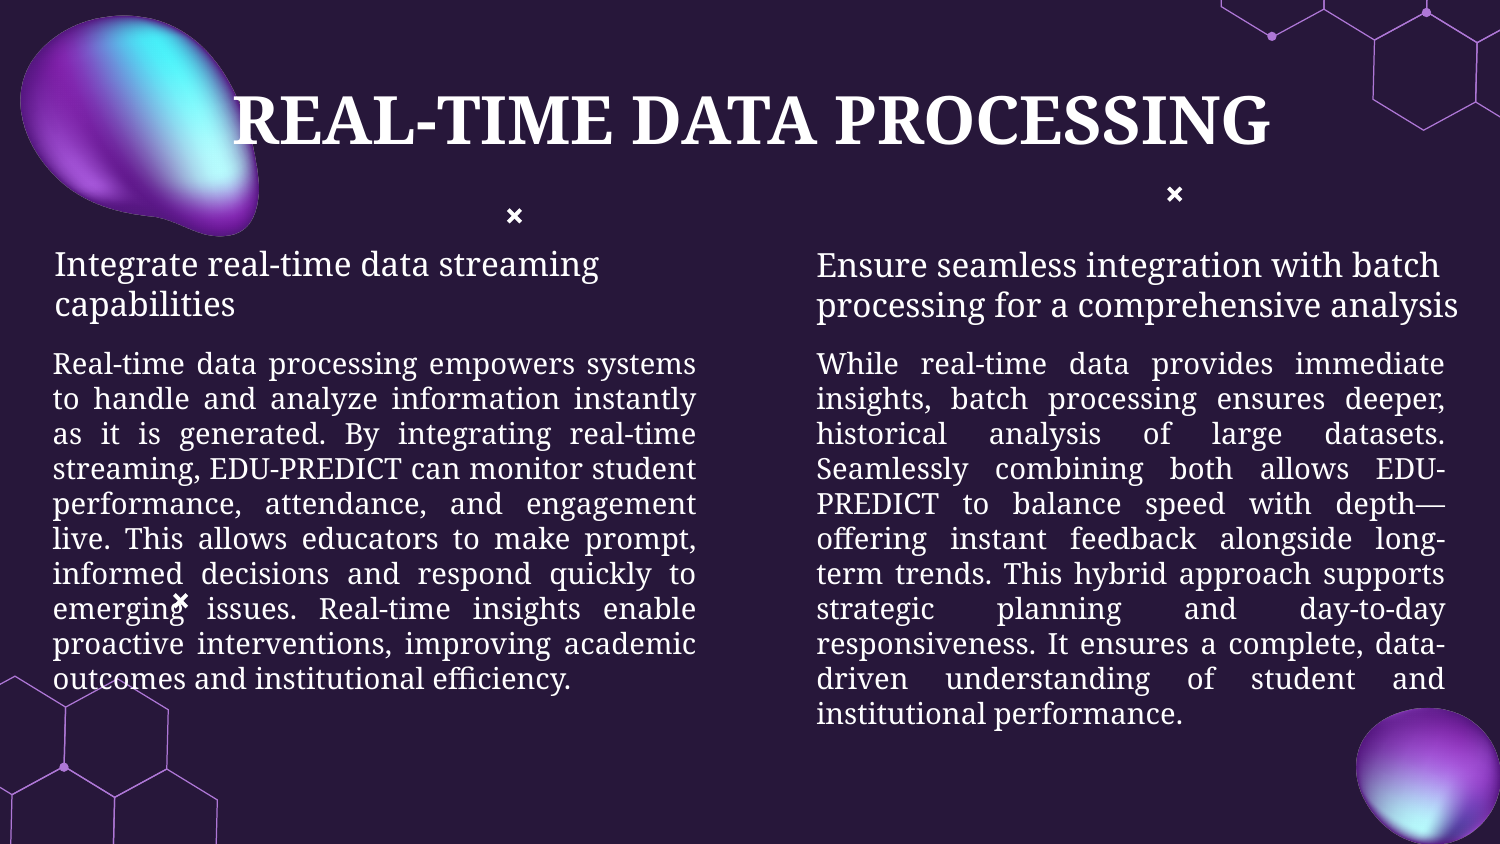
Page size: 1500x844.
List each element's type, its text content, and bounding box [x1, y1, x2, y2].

title REAL-TIME DATA PROCESSING [269, 62, 1385, 157]
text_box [1168, 187, 1182, 201]
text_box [507, 209, 522, 223]
picture [0, 0, 281, 263]
subtitle Real-time data processing empowers systems to handle and analyze information instantly as it is generated. By integrating real-time streaming, EDU-PREDICT can monitor student performance, attendance, and engagement live. This allows educators to make prompt, informed decisions and respond quickly to emerging issues. Real-time insights enable proactive interventions, improving academic outcomes and institutional efficiency. [37, 330, 713, 696]
subtitle Integrate real-time data streaming capabilities [39, 263, 705, 339]
picture [1327, 703, 1500, 844]
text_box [174, 594, 188, 608]
subtitle While real-time data provides immediate insights, batch processing ensures deeper, historical analysis of large datasets. Seamlessly combining both allows EDU-PREDICT to balance speed with depth—offering instant feedback alongside long-term trends. This hybrid approach supports strategic planning and day-to-day responsiveness. It ensures a complete, data-driven understanding of student and institutional performance. [801, 340, 1461, 713]
subtitle Ensure seamless integration with batch processing for a comprehensive analysis [801, 222, 1500, 340]
